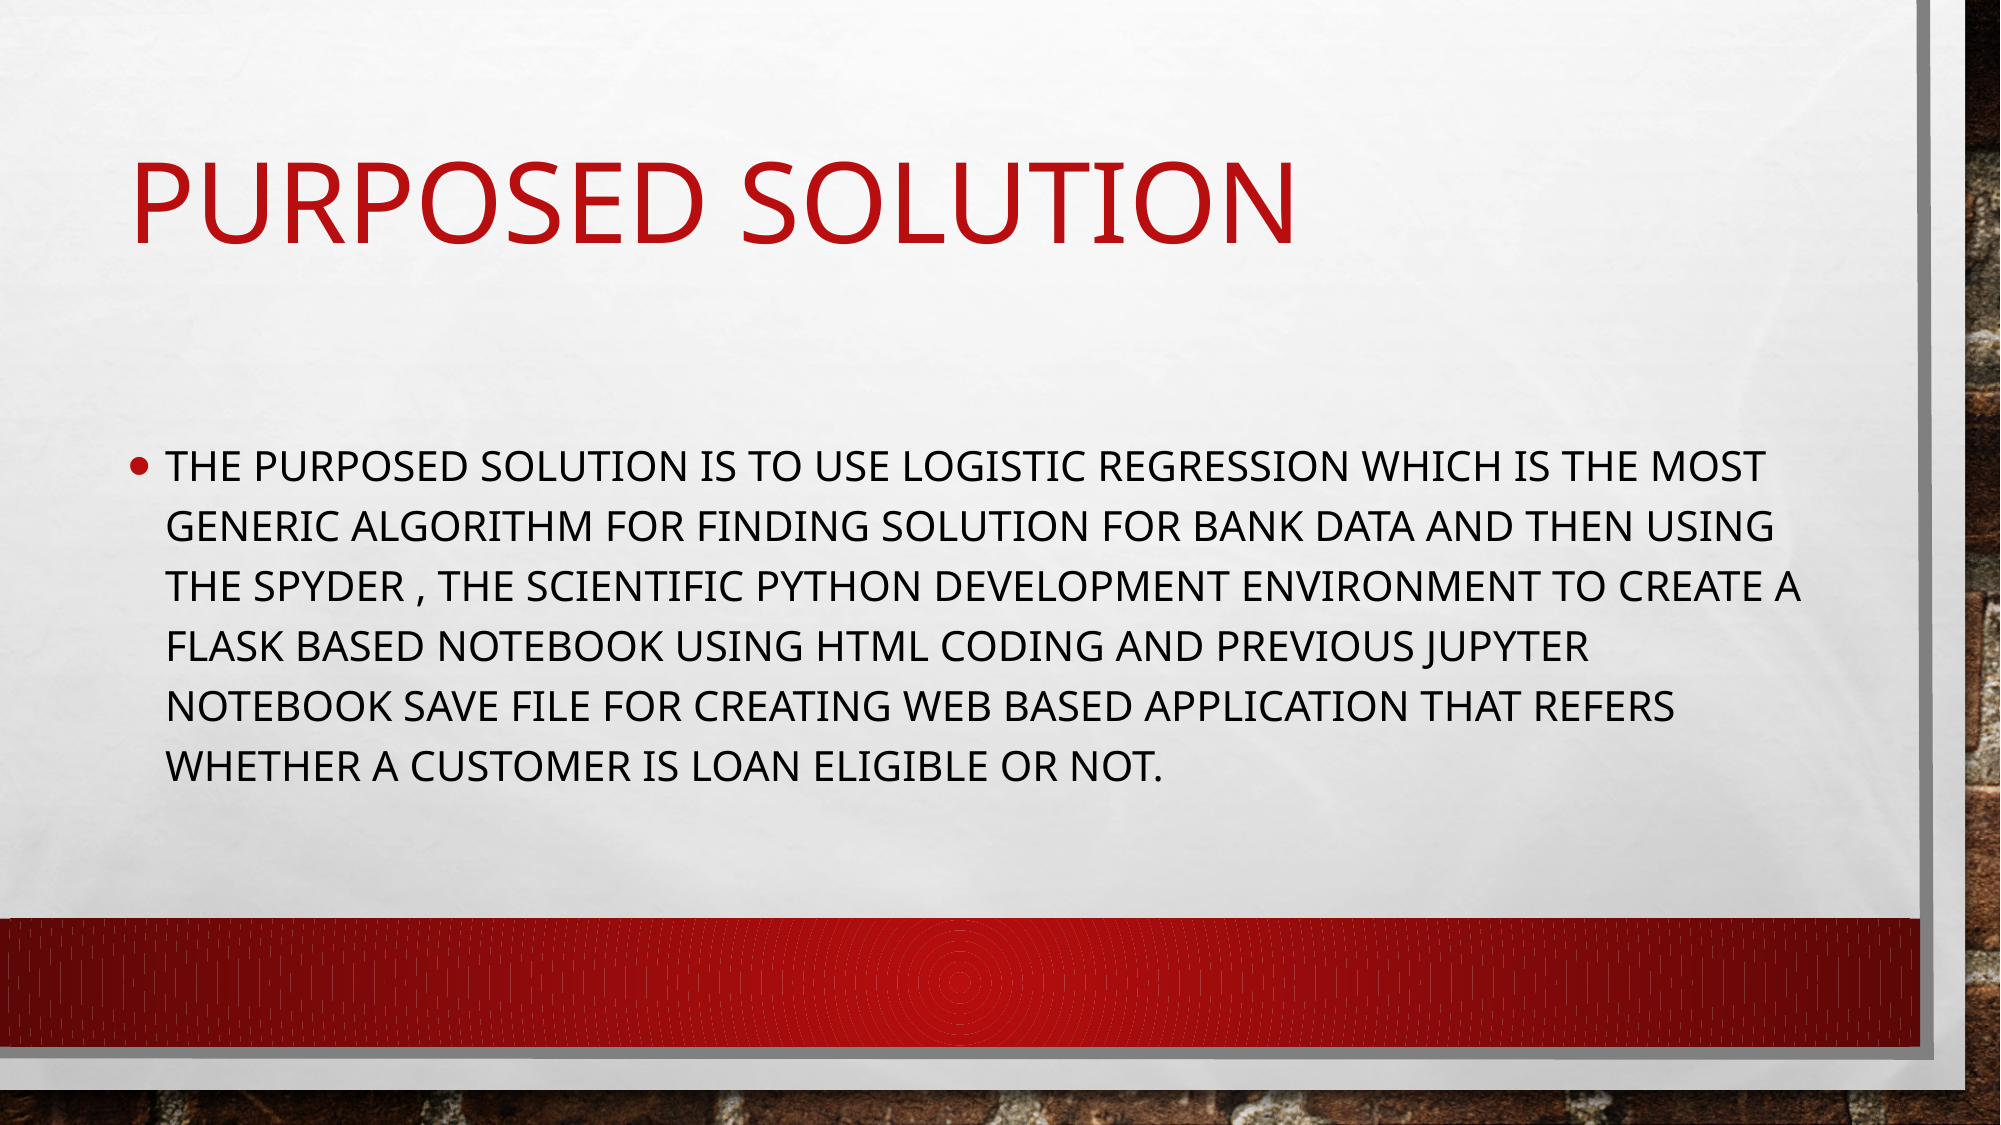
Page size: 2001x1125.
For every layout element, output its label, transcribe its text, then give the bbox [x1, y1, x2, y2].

picture [0, 0, 2000, 1125]
list The purposed solution is to use logistic regression which is the most generic algorithm for finding solution for bank data and then using the Spyder , the scientific python development environment to create a flask based notebook using html coding and previous jupyter notebook save file for creating web based application that refers whether a customer is loan eligible or not. [112, 338, 1818, 882]
title Purposed solution [112, 112, 1818, 302]
